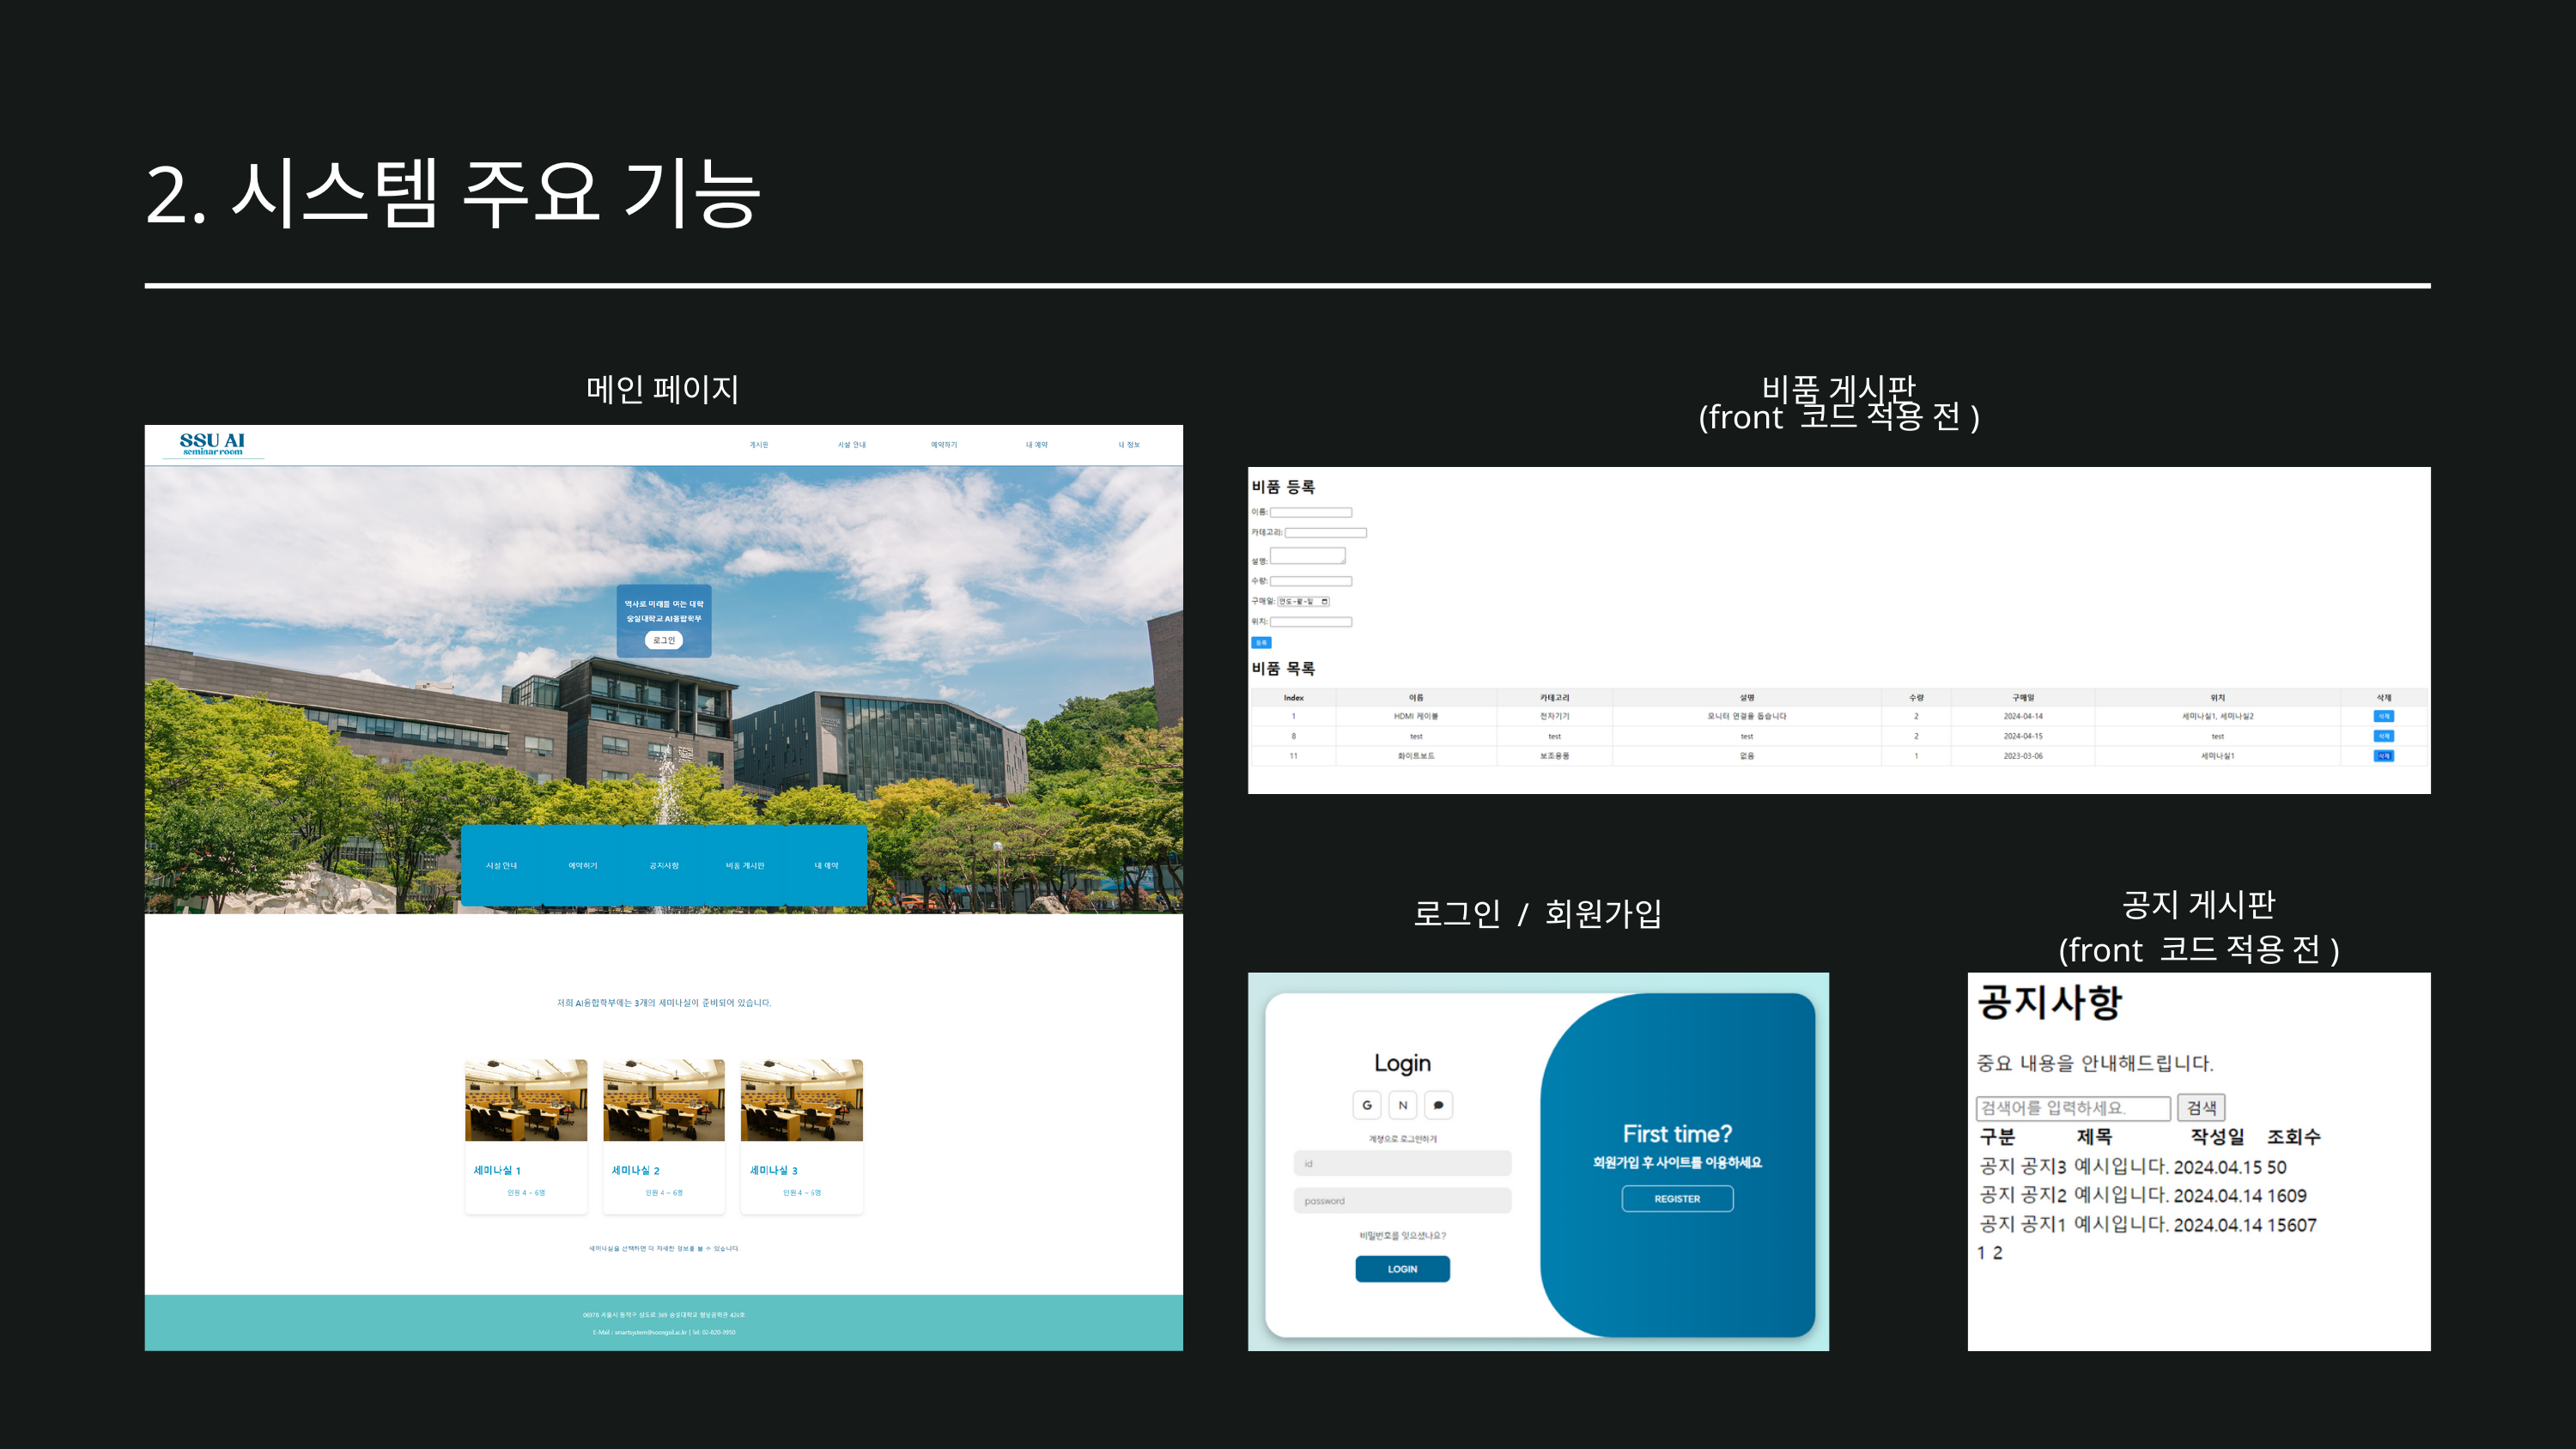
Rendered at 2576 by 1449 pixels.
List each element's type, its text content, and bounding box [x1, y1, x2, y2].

text_box 메인 페이지 [515, 343, 812, 409]
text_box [1967, 973, 2432, 1351]
text_box 비품 게시판 (front 코드 적용 전) [1691, 343, 1989, 436]
text_box [1248, 973, 1830, 1351]
text_box 로그인 / 회원가입 [1390, 869, 1687, 933]
text_box 공지 게시판 (front 코드 적용 전) [2050, 878, 2348, 969]
text_box [144, 425, 1183, 1351]
text_box [1248, 467, 2432, 794]
text_box 2.시스템 주요 기능 [144, 139, 817, 239]
